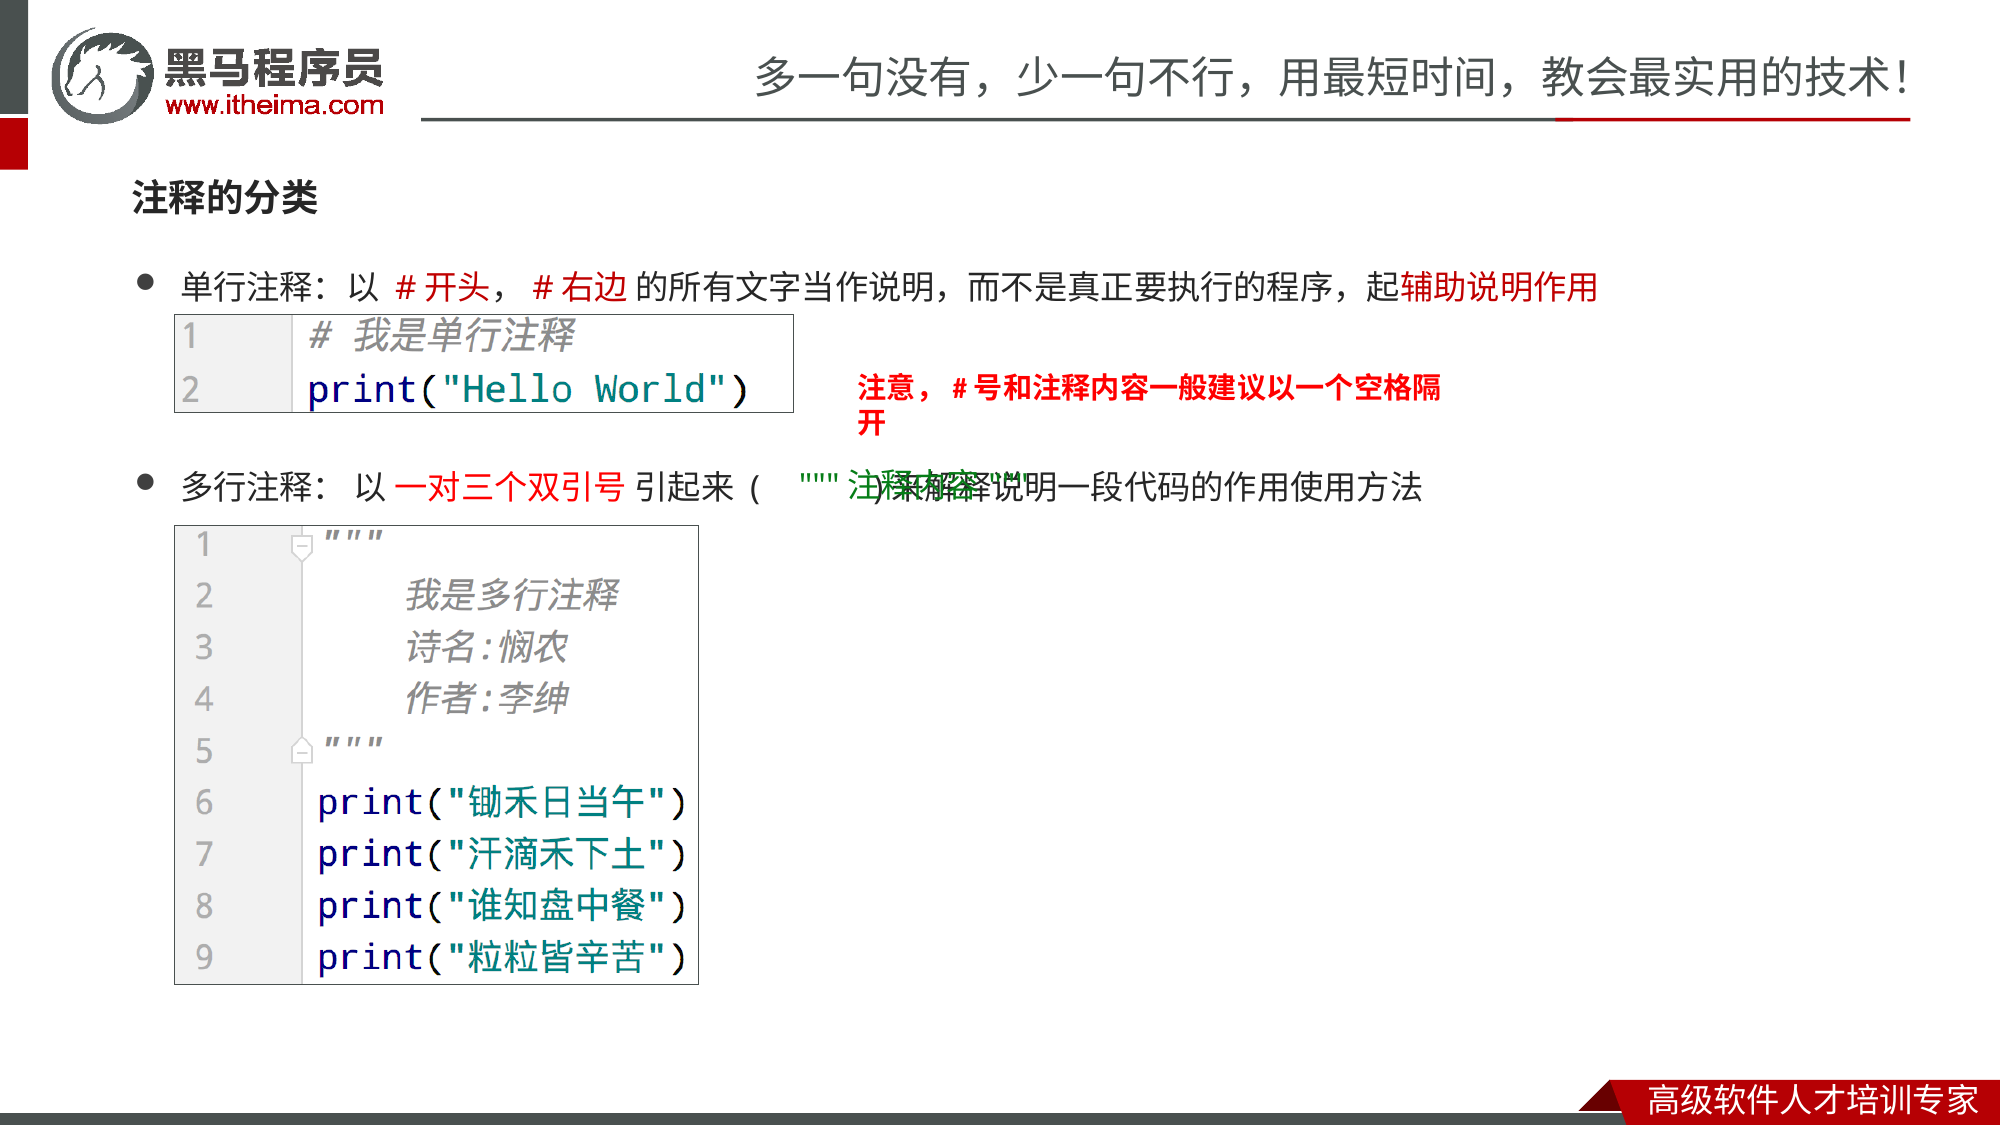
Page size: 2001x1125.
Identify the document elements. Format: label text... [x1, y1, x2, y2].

picture [174, 524, 699, 985]
text_box """注释内容""" [784, 457, 1168, 512]
picture [174, 314, 794, 413]
list 单行注释：以 #开头，#右边 的所有文字当作说明，而不是真正要执行的程序，起辅助说明作用 多行注释： 以 一对三个双引号 引起来 ( )来解释说明一段代码的作用使用方法 [120, 239, 1884, 932]
text_box 注意，#号和注释内容一般建议以一个空格隔开 [843, 361, 1476, 447]
picture [50, 26, 384, 125]
list 注释的分类 [116, 154, 1880, 239]
